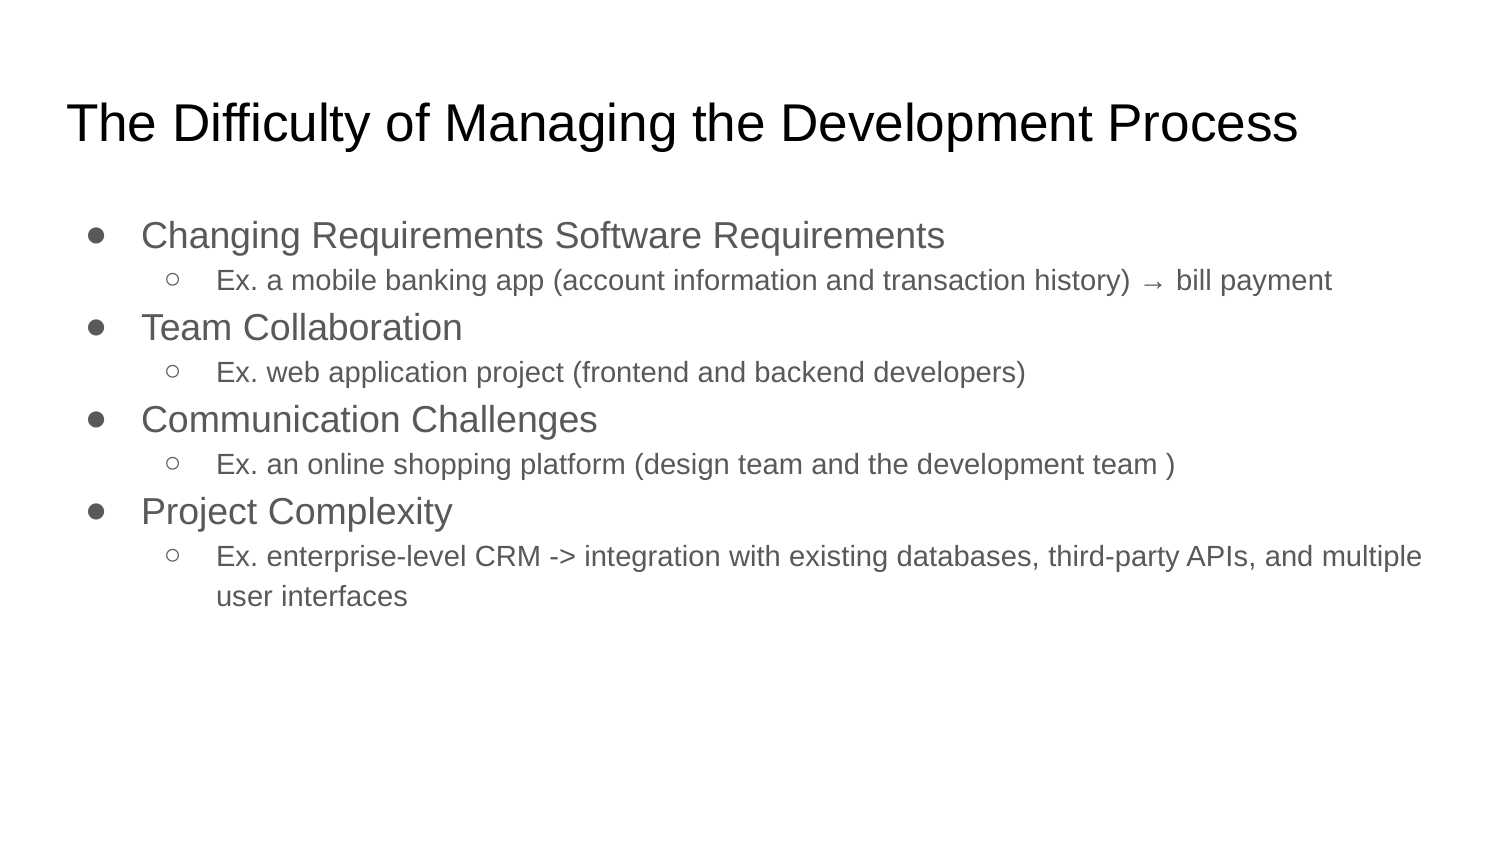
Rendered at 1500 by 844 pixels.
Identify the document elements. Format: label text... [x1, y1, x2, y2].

title The Difficulty of Managing the Development Process [51, 72, 1449, 167]
list Changing Requirements Software Requirements Ex. a mobile banking app (account information and transaction history) → bill payment Team Collaboration Ex. web application project (frontend and backend developers) Communication Challenges Ex. an online shopping platform (design team and the development team ) Project Complexity Ex. enterprise-level CRM -> integration with existing databases, third-party APIs, and multiple user interfaces [51, 189, 1449, 750]
